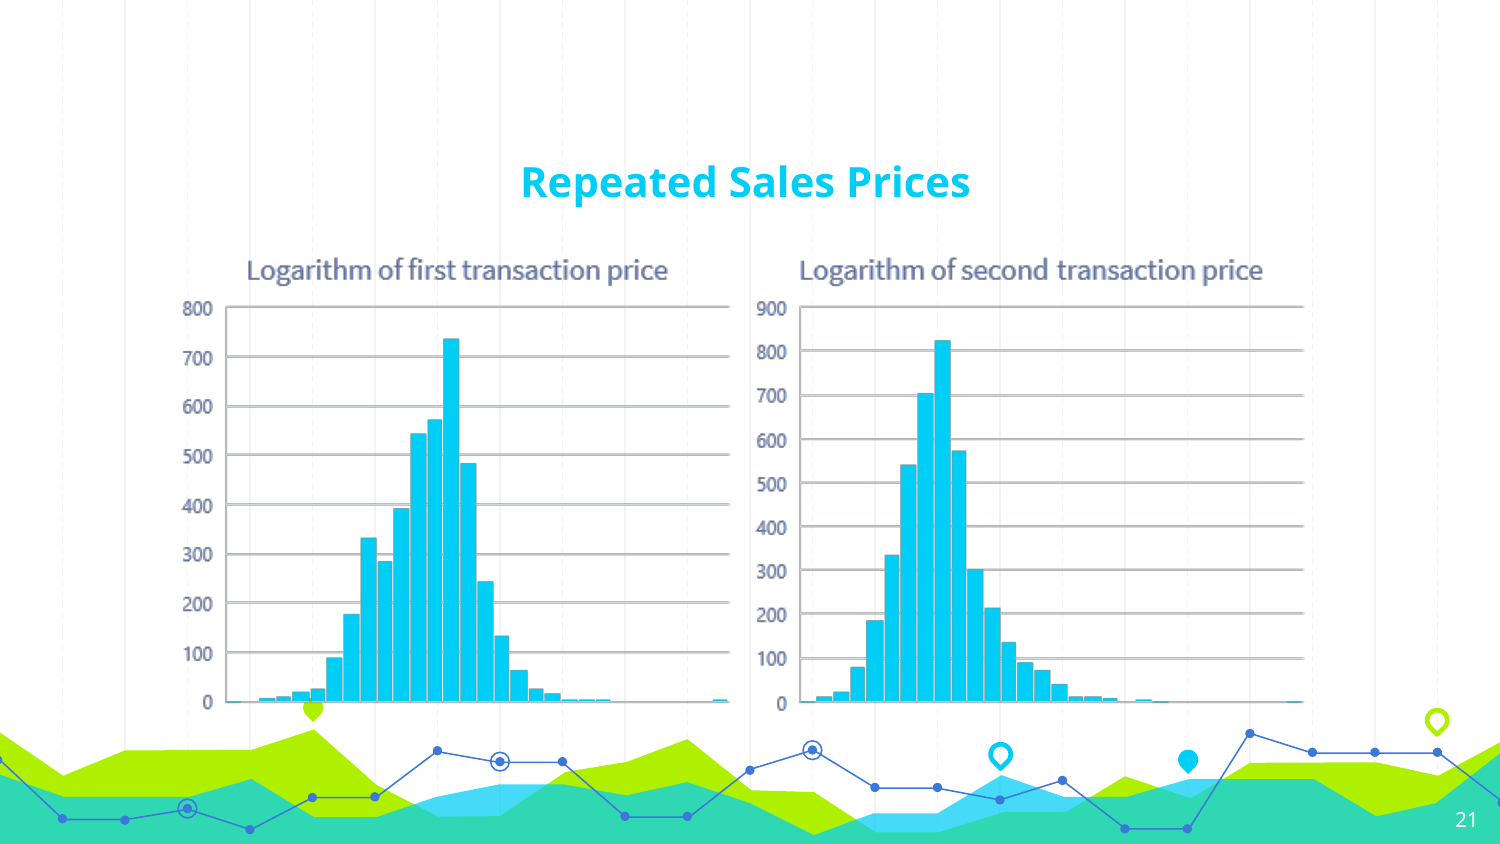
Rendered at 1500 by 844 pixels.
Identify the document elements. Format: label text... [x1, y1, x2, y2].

slide_number 21 [1403, 791, 1494, 844]
picture [171, 241, 1320, 728]
title Repeated Sales Prices [171, 103, 1320, 222]
